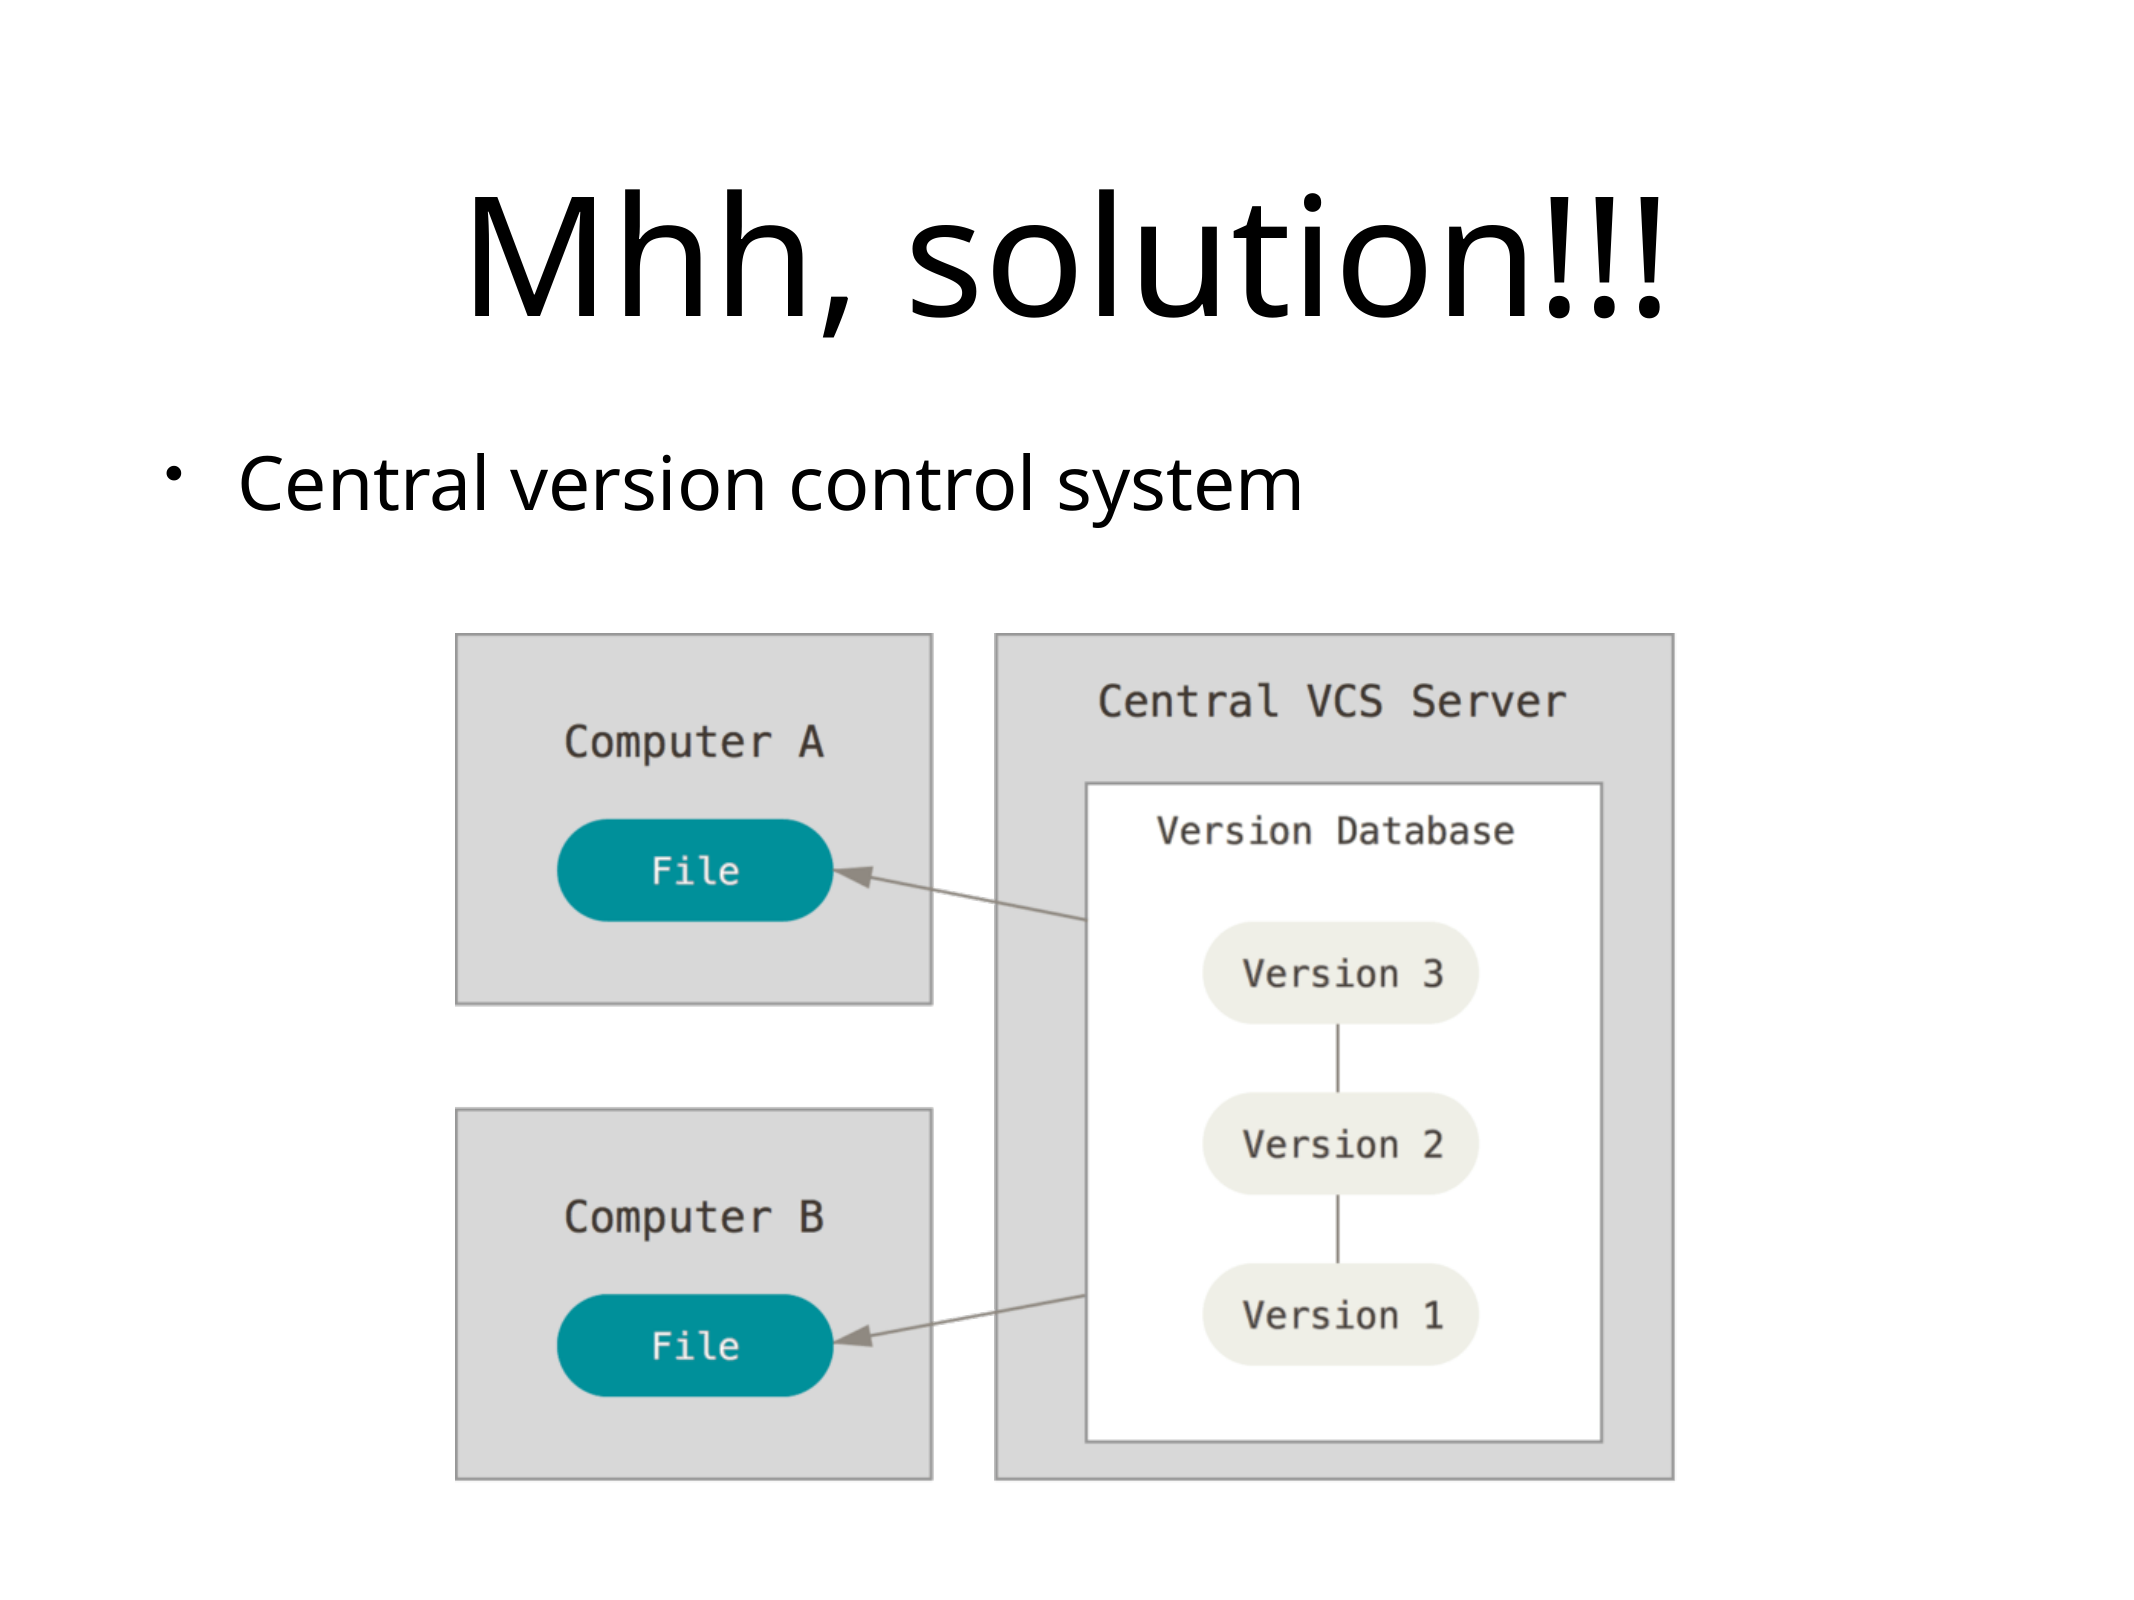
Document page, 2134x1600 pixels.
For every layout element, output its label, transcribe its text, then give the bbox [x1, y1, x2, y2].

title Mhh, solution!!! [155, 72, 1978, 426]
list Central version control system [155, 426, 1978, 1459]
picture [455, 633, 1679, 1484]
